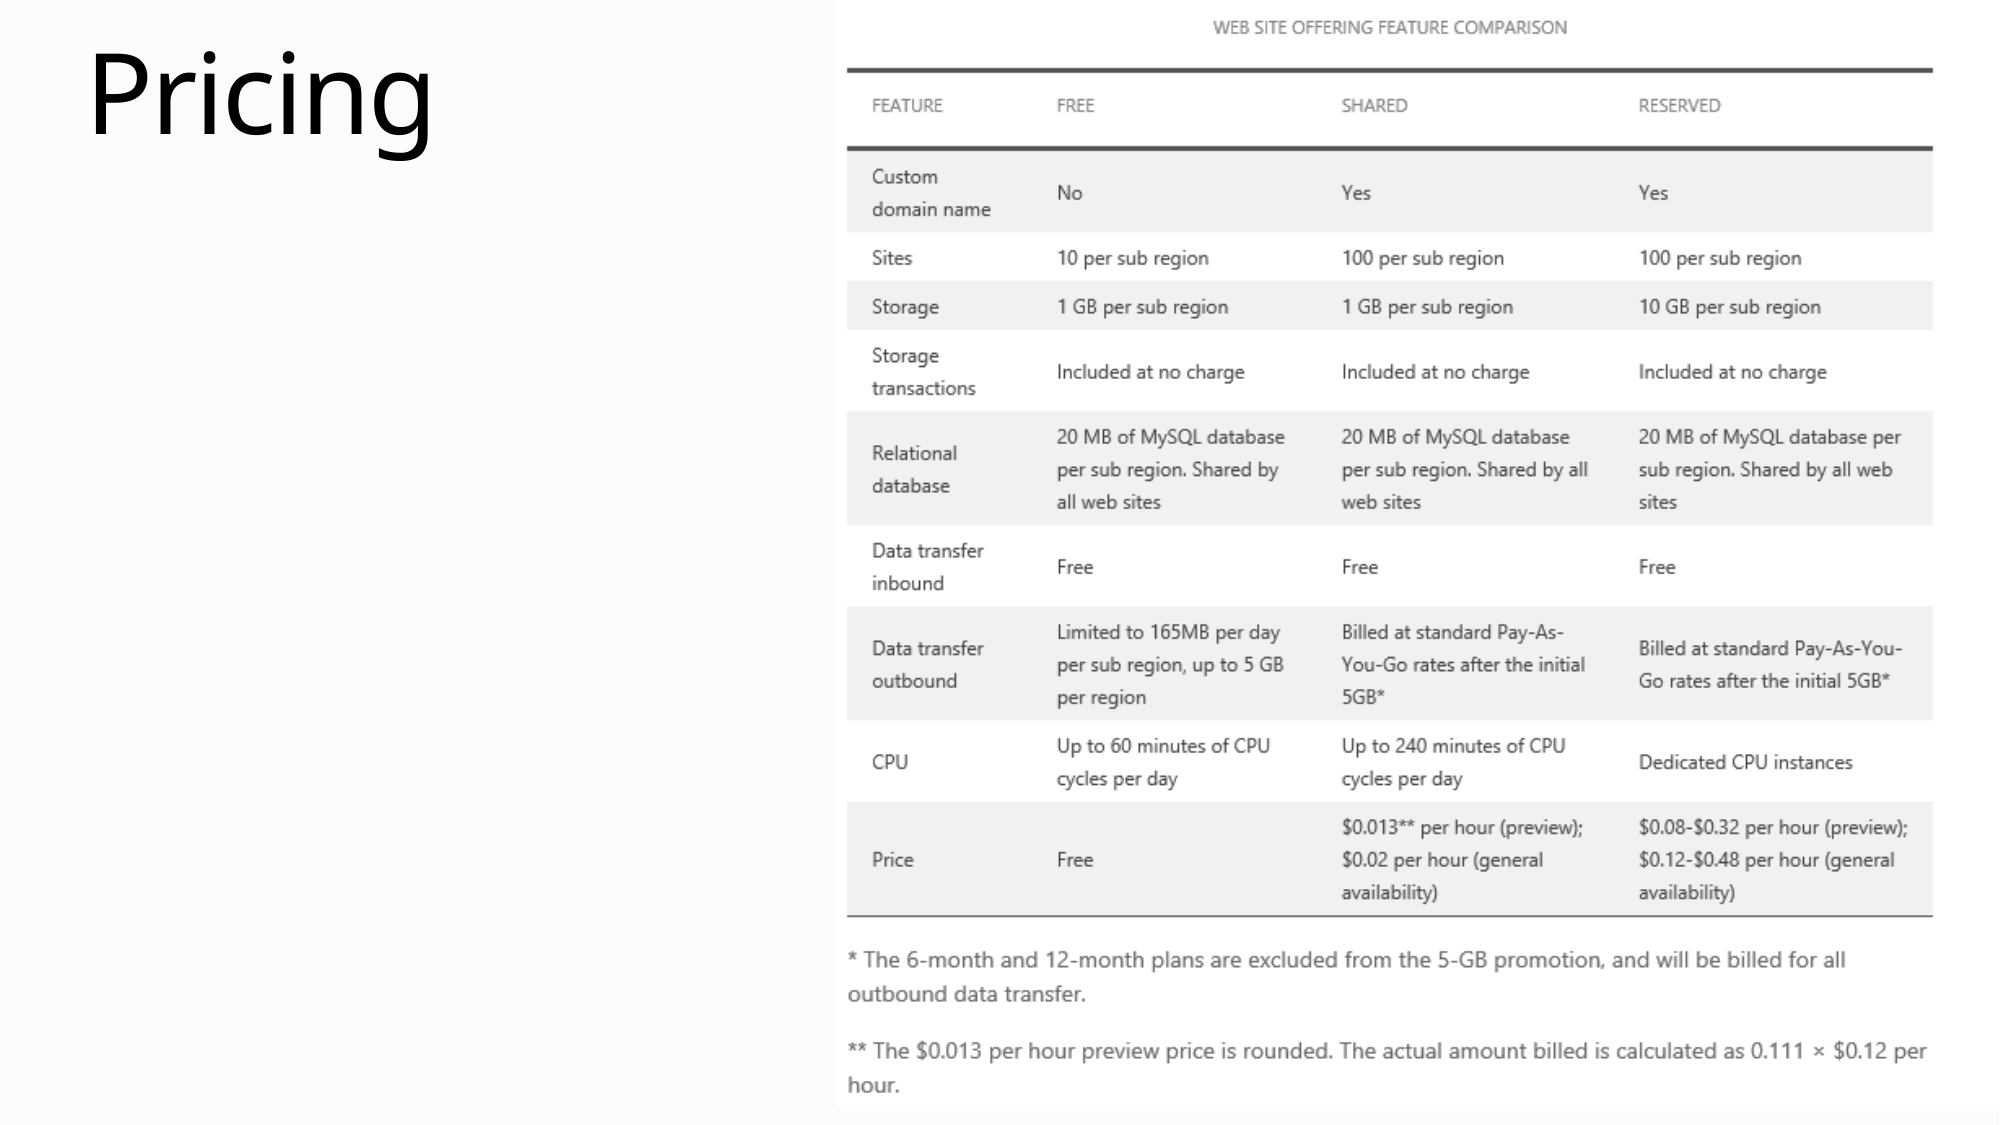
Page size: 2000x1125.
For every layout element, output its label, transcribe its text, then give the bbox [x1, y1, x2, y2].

title Pricing [85, 37, 831, 162]
picture [836, 0, 2000, 1106]
